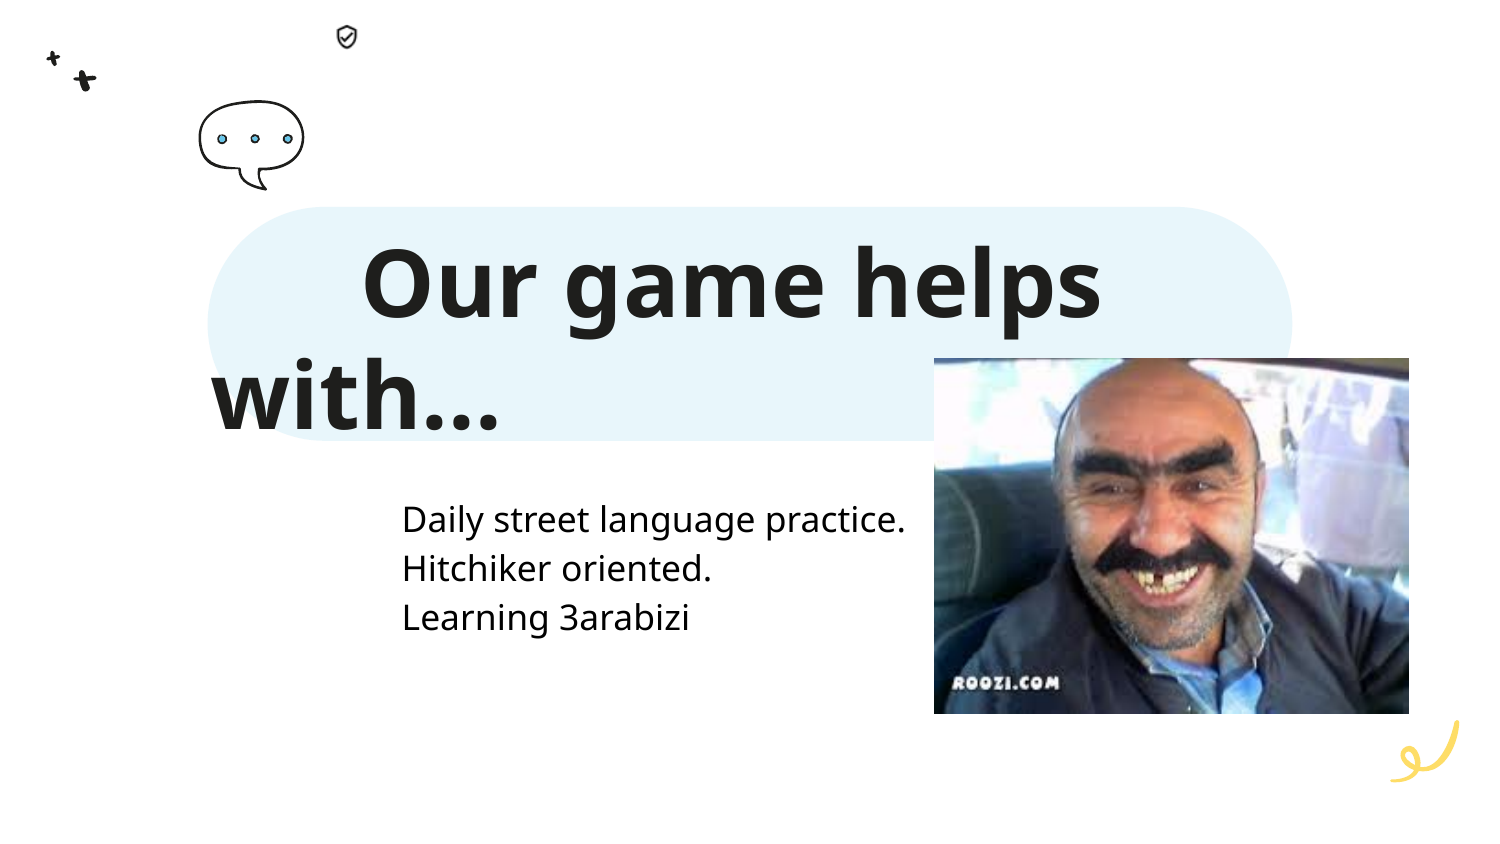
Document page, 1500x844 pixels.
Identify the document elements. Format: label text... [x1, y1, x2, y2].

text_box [45, 50, 98, 92]
picture [333, 24, 360, 51]
text_box [1390, 720, 1460, 783]
text_box Our game helps with... [195, 208, 1331, 464]
text_box Daily street language practice. Hitchiker oriented. Learning 3arabizi [386, 475, 928, 653]
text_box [197, 99, 310, 191]
picture [933, 358, 1409, 715]
